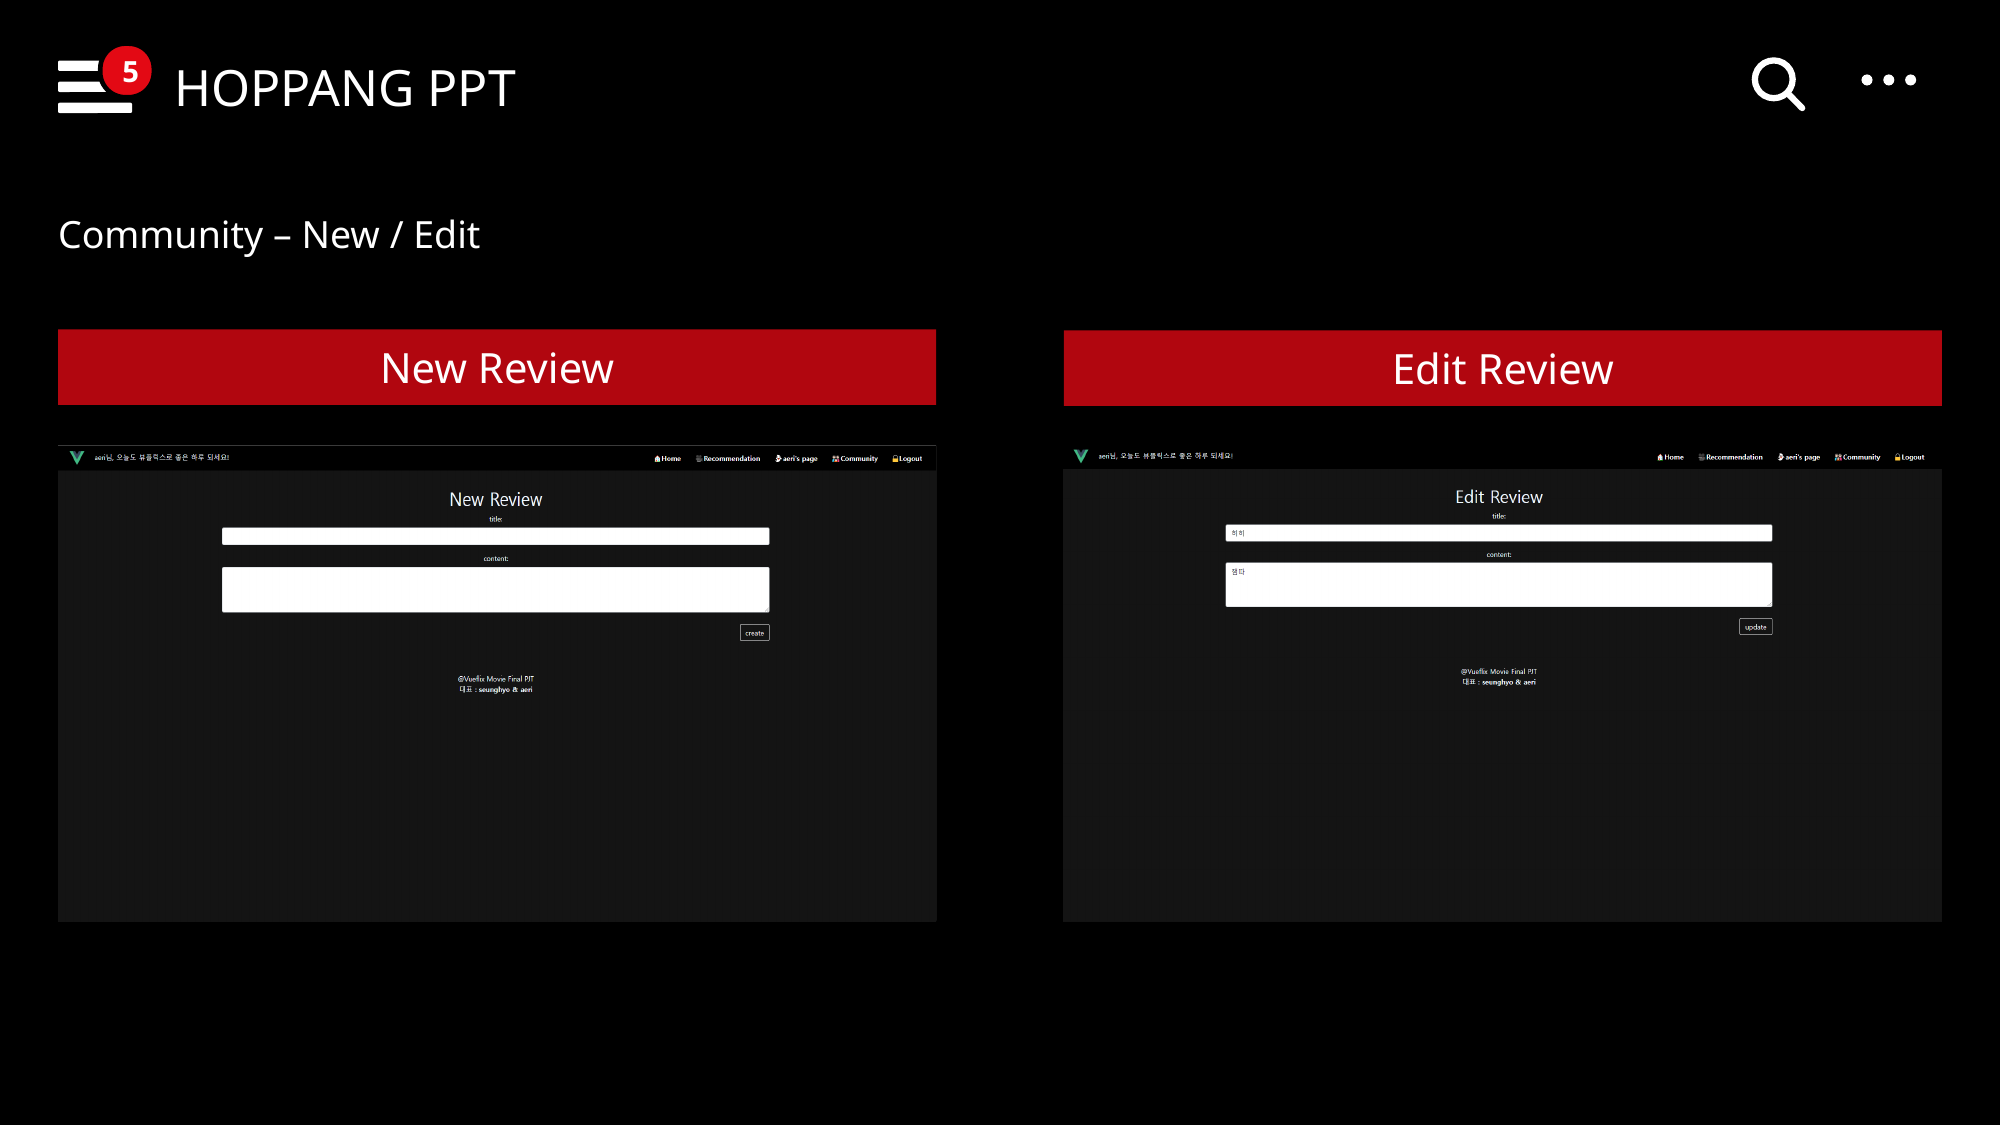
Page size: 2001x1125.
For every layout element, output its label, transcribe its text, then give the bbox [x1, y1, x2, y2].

text_box 5 [100, 42, 155, 98]
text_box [58, 60, 133, 113]
text_box HOPPANG PPT [174, 49, 985, 124]
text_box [58, 329, 937, 922]
text_box Community – New / Edit [58, 203, 869, 263]
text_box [1861, 74, 1917, 86]
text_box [1754, 60, 1803, 109]
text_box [1063, 330, 1942, 922]
